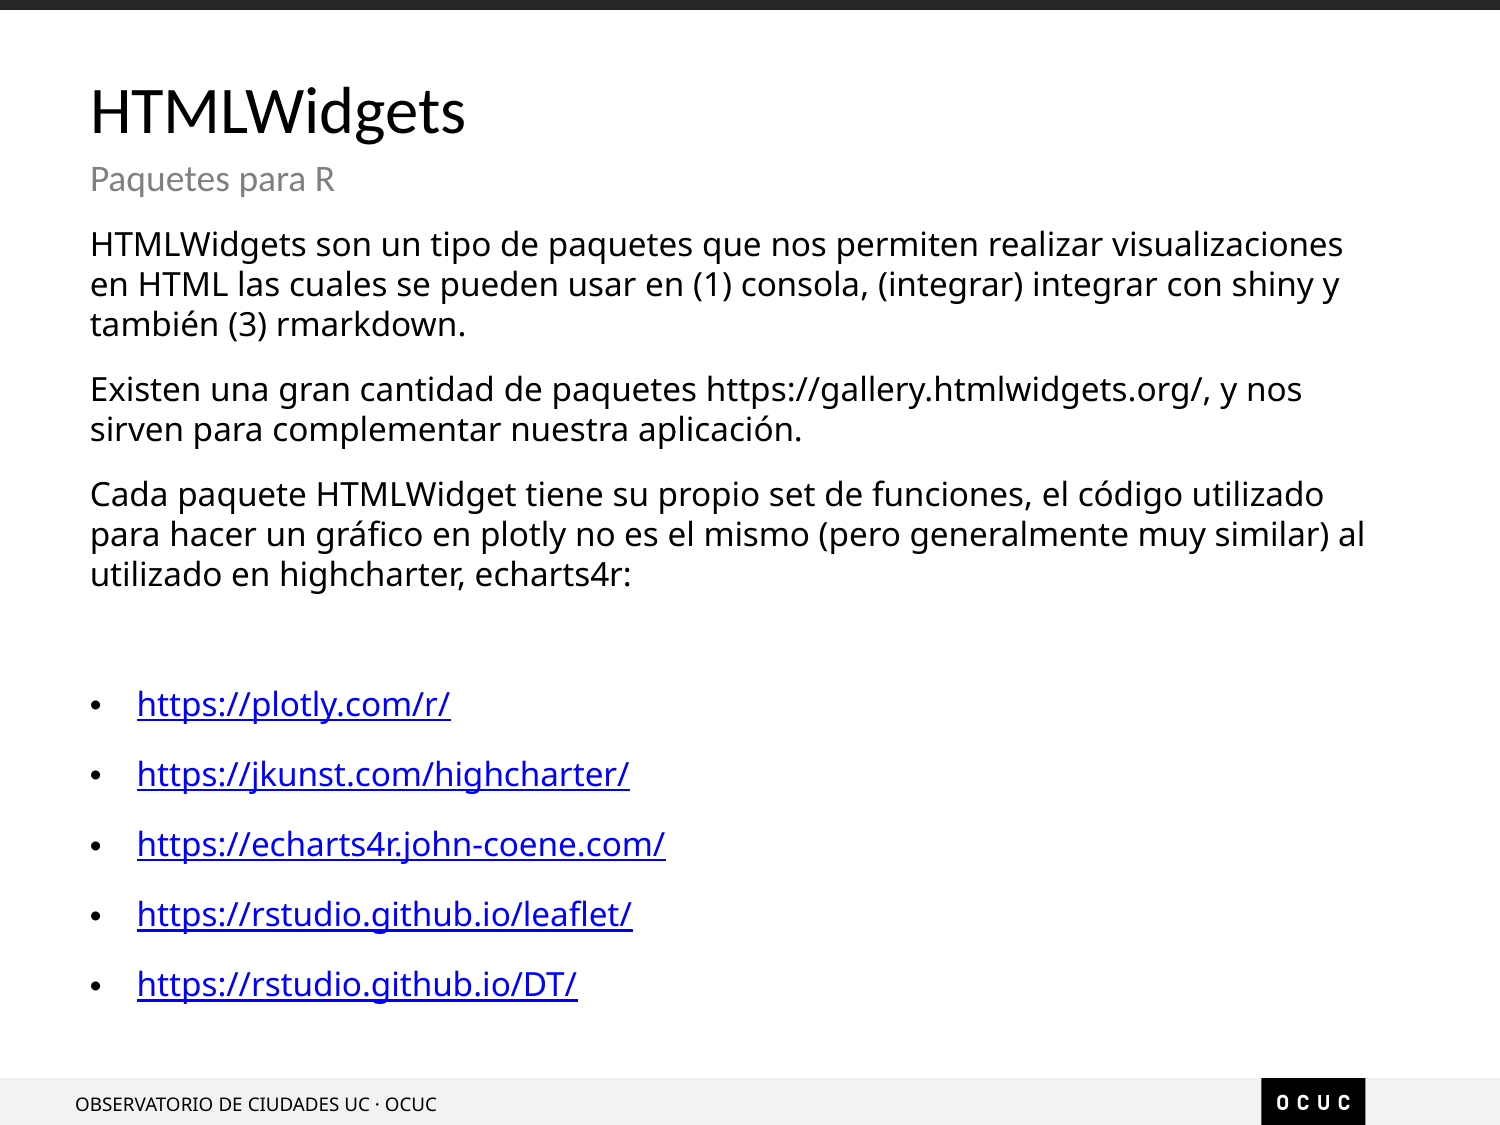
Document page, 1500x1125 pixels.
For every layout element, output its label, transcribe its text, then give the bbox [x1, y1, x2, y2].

title HTMLWidgets [75, 68, 1409, 146]
text_box HTMLWidgets son un tipo de paquetes que nos permiten realizar visualizaciones en HTML las cuales se pueden usar en (1) consola, (integrar) integrar con shiny y también (3) rmarkdown. Existen una gran cantidad de paquetes https://gallery.htmlwidgets.org/, y nos sirven para complementar nuestra aplicación. Cada paquete HTMLWidget tiene su propio set de funciones, el código utilizado para hacer un gráfico en plotly no es el mismo (pero generalmente muy similar) al utilizado en highcharter, echarts4r: https://plotly.com/r/ https://jkunst.com/highcharter/ https://echarts4r.john-coene.com/ https://rstudio.github.io/leaflet/ https://rstudio.github.io/DT/ [74, 216, 1386, 1047]
picture [0, 1078, 1500, 1125]
list Paquetes para R [75, 155, 1425, 207]
text_box [0, 0, 1500, 12]
